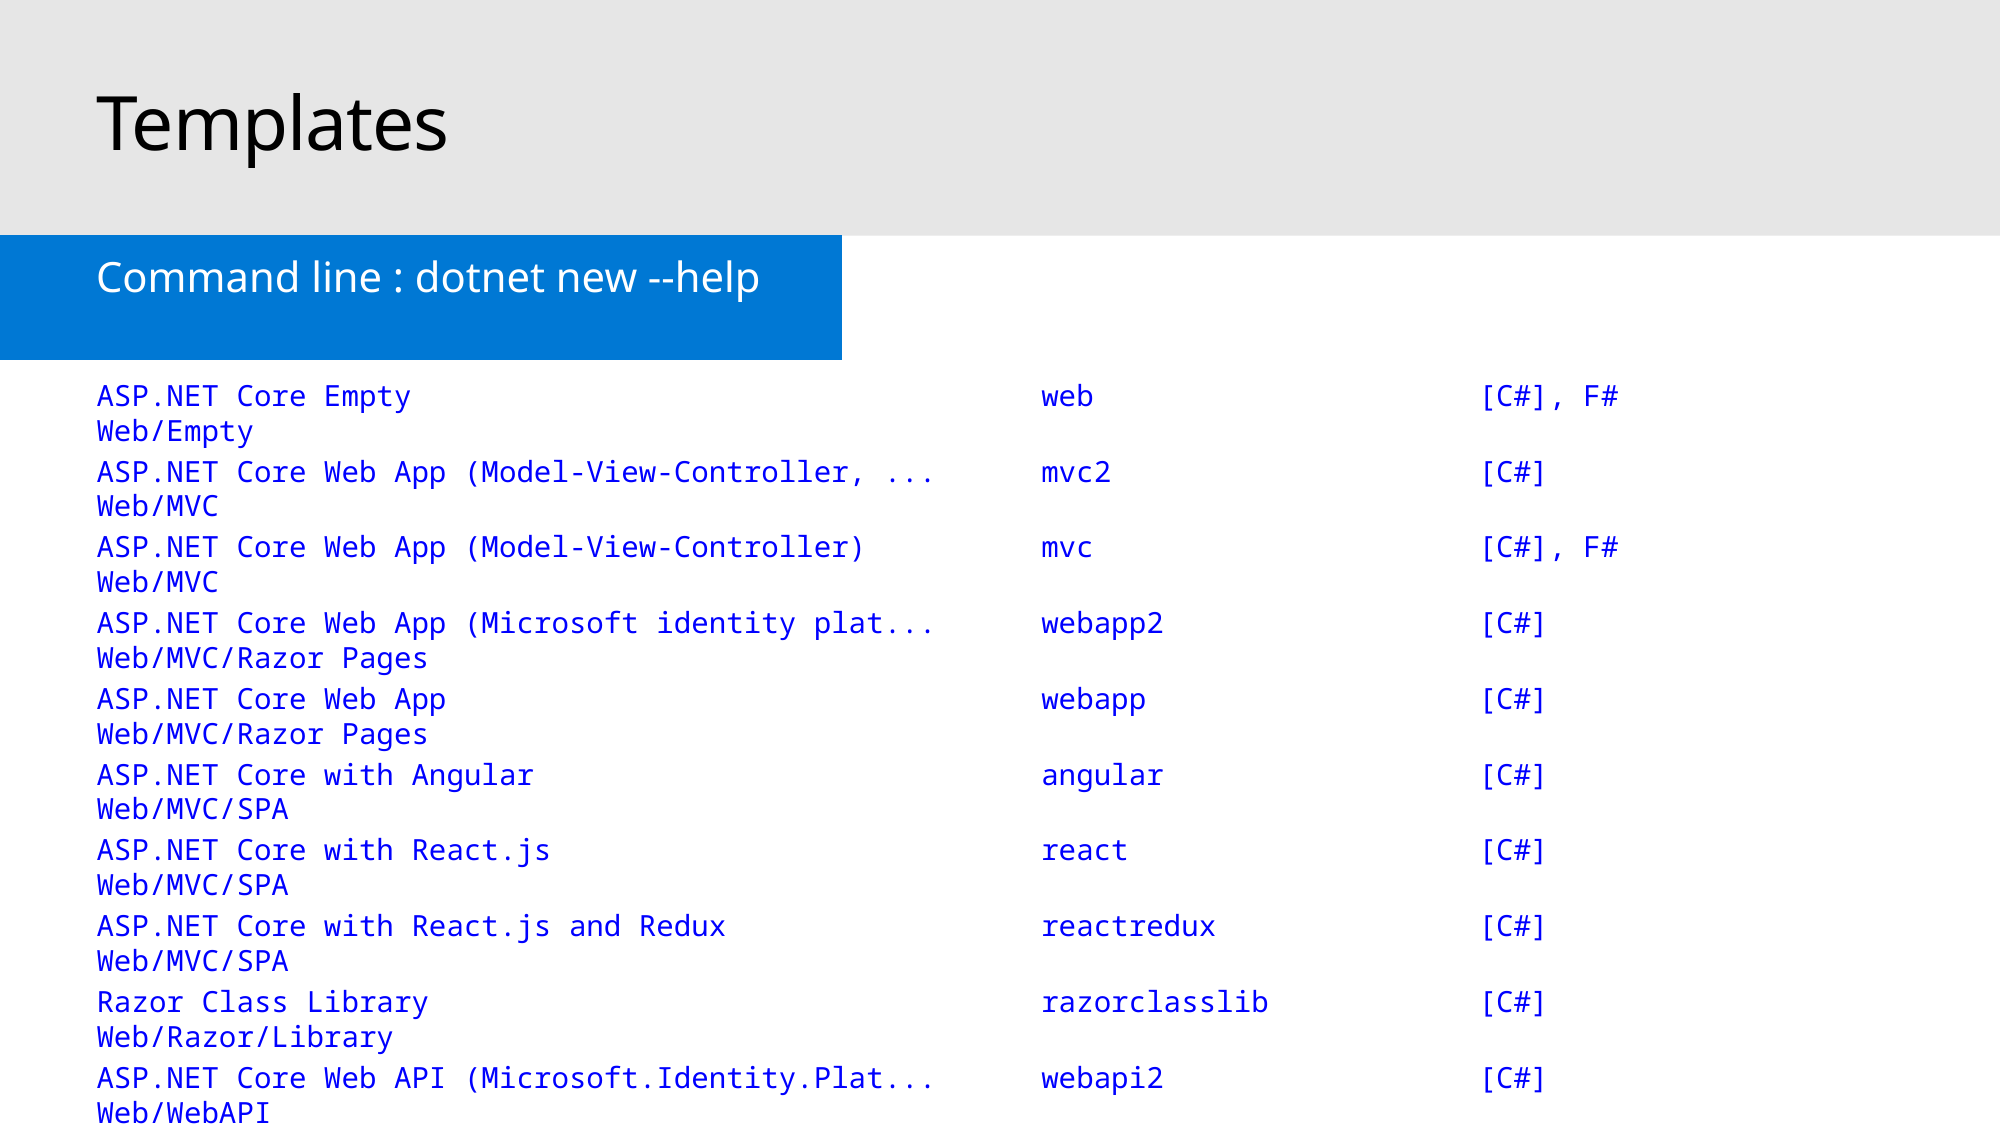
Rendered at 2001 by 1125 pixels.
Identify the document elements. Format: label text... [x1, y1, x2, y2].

list Command line : dotnet new --help [0, 235, 842, 360]
title Templates [96, 75, 1904, 166]
list ASP.NET Core Empty web [C#], F# Web/Empty ASP.NET Core Web App (Model-View-Controller, ... mvc2 [C#] Web/MVC ASP.NET Core Web App (Model-View-Controller) mvc [C#], F# Web/MVC ASP.NET Core Web App (Microsoft identity plat... webapp2 [C#] Web/MVC/Razor Pages ASP.NET Core Web App webapp [C#] Web/MVC/Razor Pages ASP.NET Core with Angular angular [C#] Web/MVC/SPA ASP.NET Core with React.js react [C#] Web/MVC/SPA ASP.NET Core with React.js and Redux reactredux [C#] Web/MVC/SPA Razor Class Library razorclasslib [C#] Web/Razor/Library ASP.NET Core Web API (Microsoft.Identity.Plat... webapi2 [C#] Web/WebAPI ASP.NET Core Web API webapi [C#], F# Web/WebAPI [96, 377, 1904, 1010]
